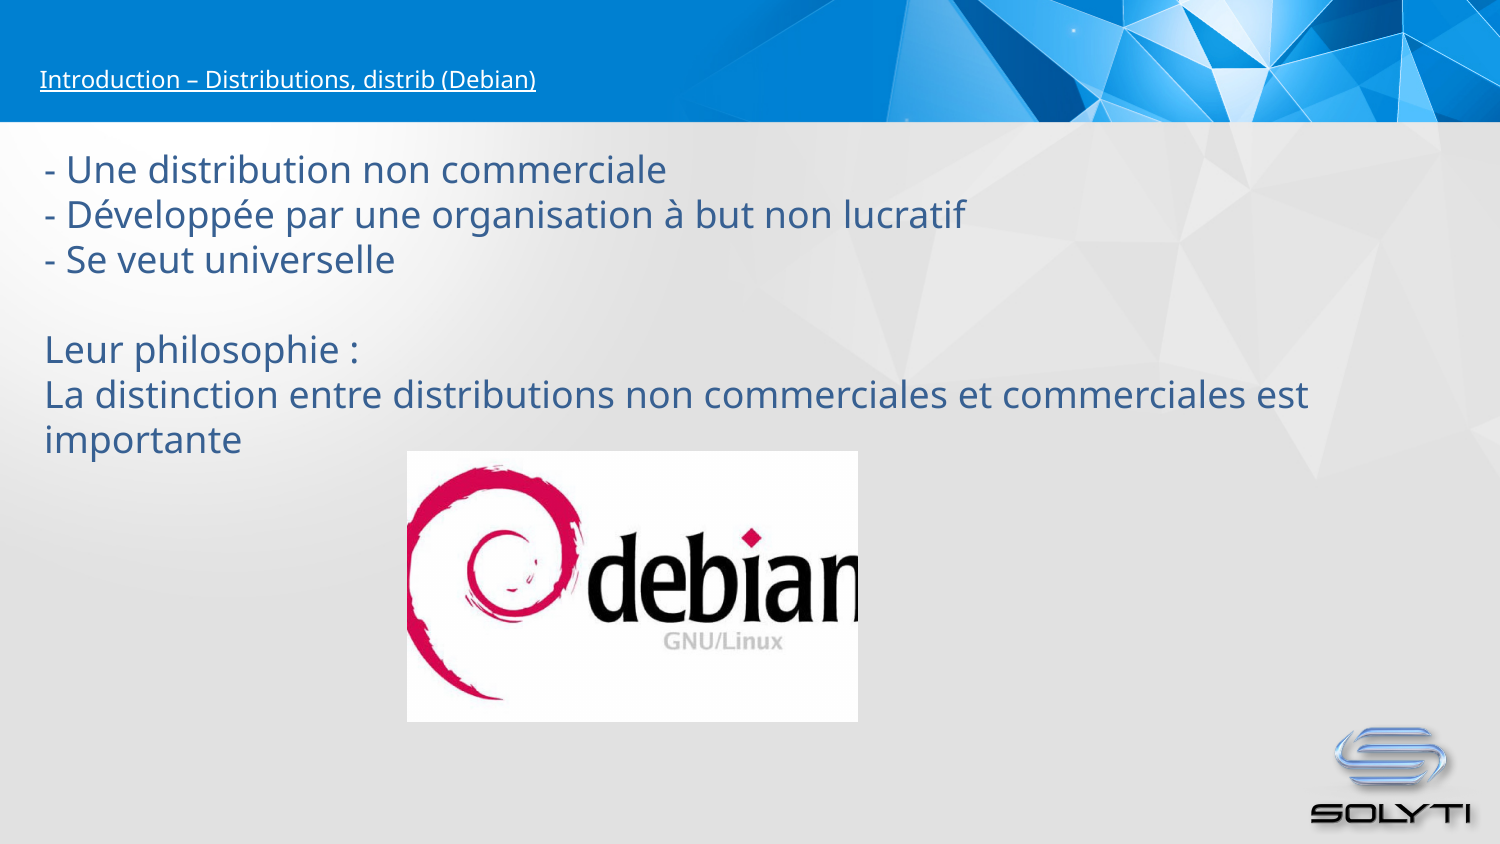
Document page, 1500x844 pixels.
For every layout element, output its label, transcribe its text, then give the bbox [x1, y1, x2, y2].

list Introduction – Distributions, distrib (Debian) [39, 64, 624, 109]
picture [0, 0, 1500, 844]
text_box - Une distribution non commerciale - Développée par une organisation à but non lucratif - Se veut universelle Leur philosophie : La distinction entre distributions non commerciales et commerciales est importante [29, 138, 1409, 514]
